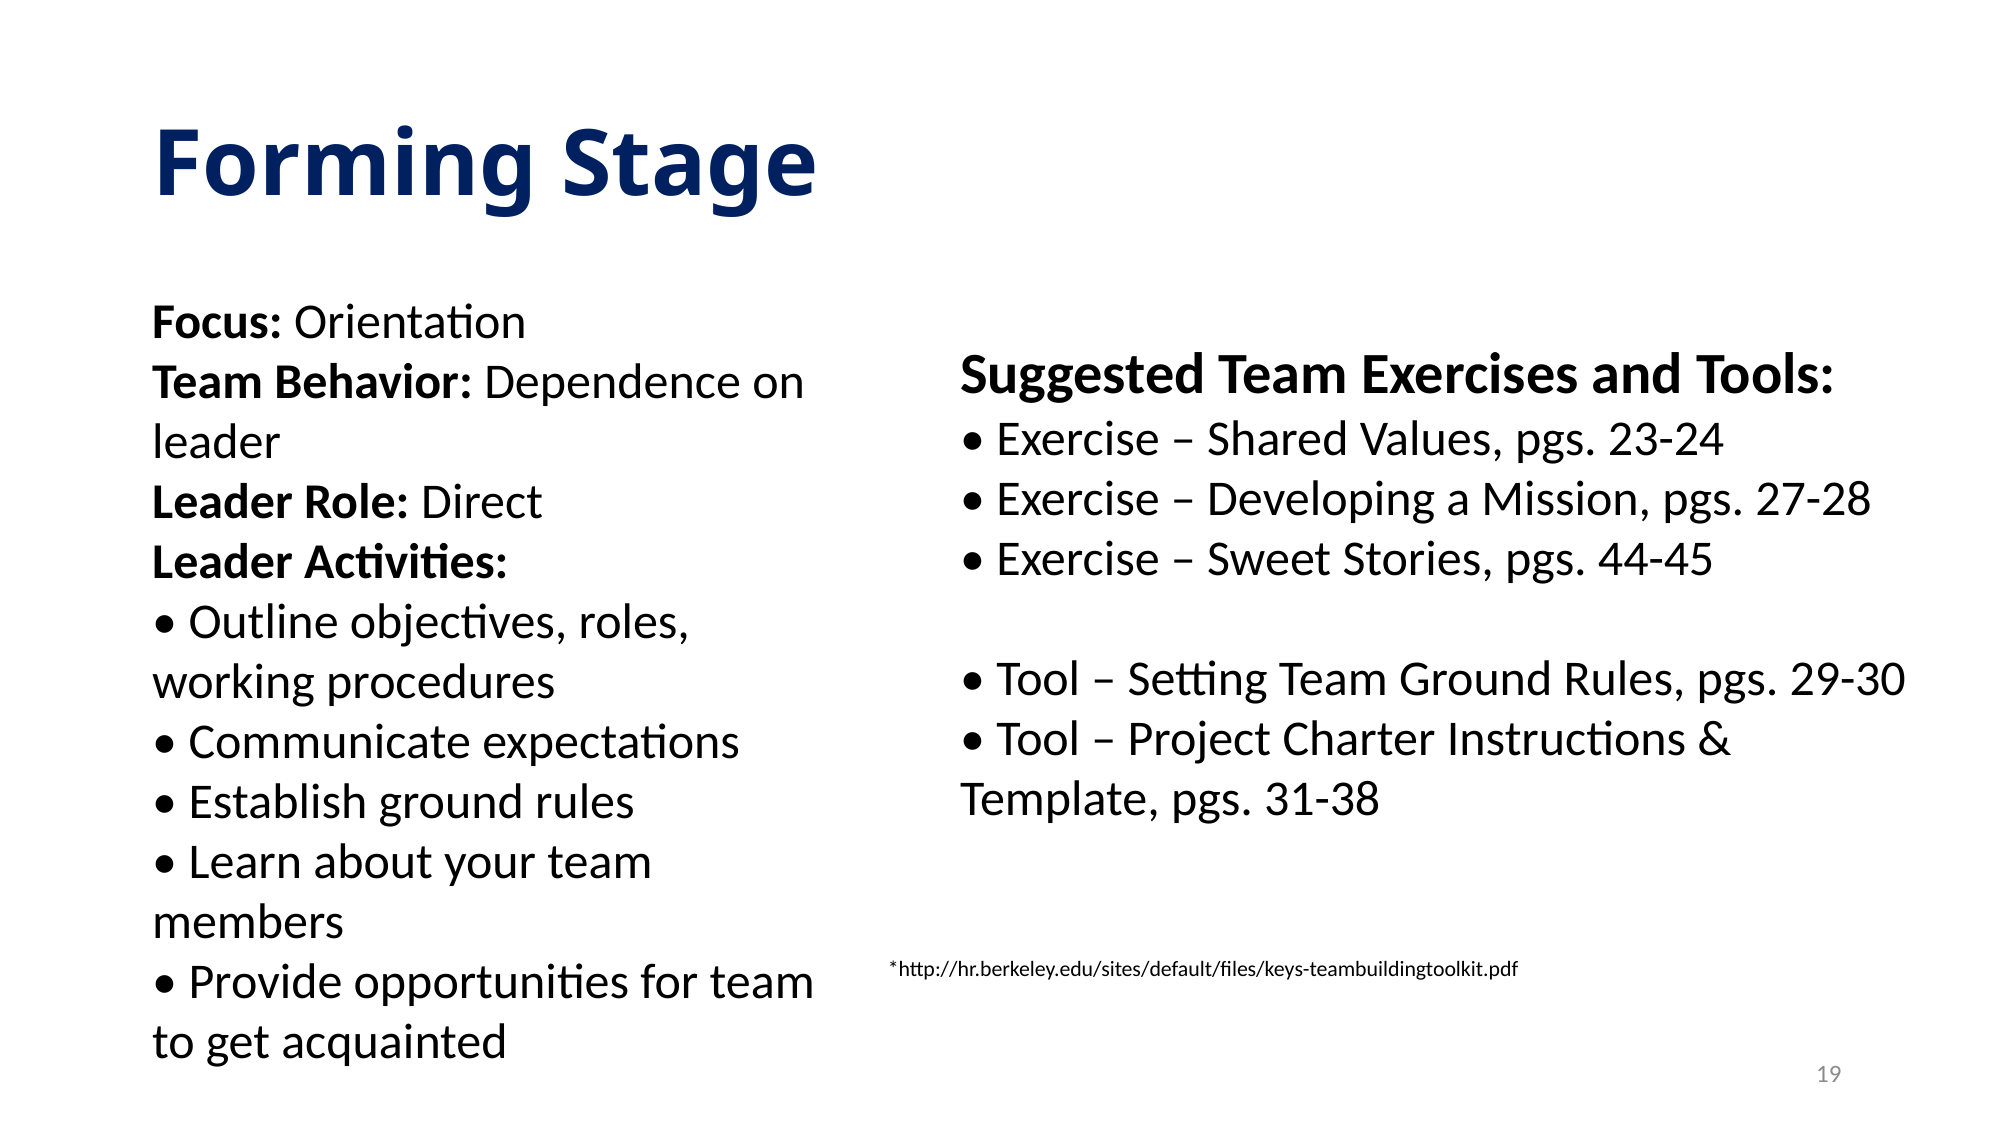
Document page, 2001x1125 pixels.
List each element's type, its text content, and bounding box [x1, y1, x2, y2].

title Forming Stage [137, 56, 1863, 275]
slide_number 19 [1412, 1042, 1863, 1103]
text_box *http://hr.berkeley.edu/sites/default/files/keys-teambuildingtoolkit.pdf [872, 947, 945, 989]
text_box Suggested Team Exercises and Tools: • Exercise – Shared Values, pgs. 23-24 • Exercise – Developing a Mission, pgs. 27-28 • Exercise – Sweet Stories, pgs. 44-45 • Tool – Setting Team Ground Rules, pgs. 29-30 • Tool – Project Charter Instructions & Template, pgs. 31-38 [945, 328, 1946, 1013]
text_box Focus: Orientation Team Behavior: Dependence on leader Leader Role: Direct Leader Activities: • Outline objectives, roles, working procedures • Communicate expectations • Establish ground rules • Learn about your team members • Provide opportunities for team to get acquainted [137, 221, 834, 1125]
